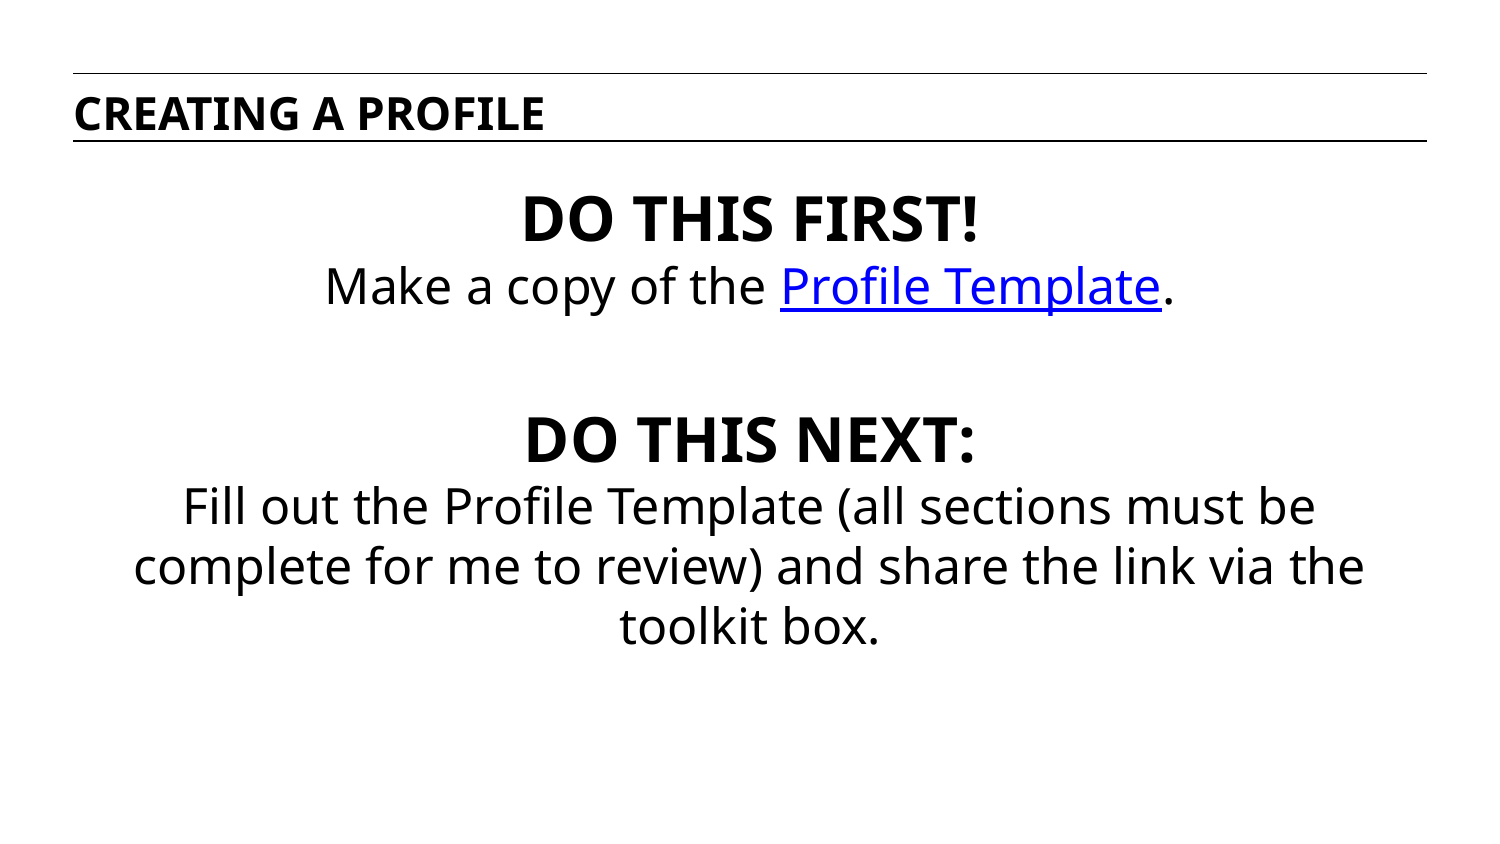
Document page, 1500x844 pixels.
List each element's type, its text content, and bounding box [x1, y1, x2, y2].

list DO THIS FIRST! Make a copy of the Profile Template. DO THIS NEXT: Fill out the Profile Template (all sections must be complete for me to review) and share the link via the toolkit box. [73, 179, 1428, 844]
text_box CREATING A PROFILE [73, 85, 965, 143]
